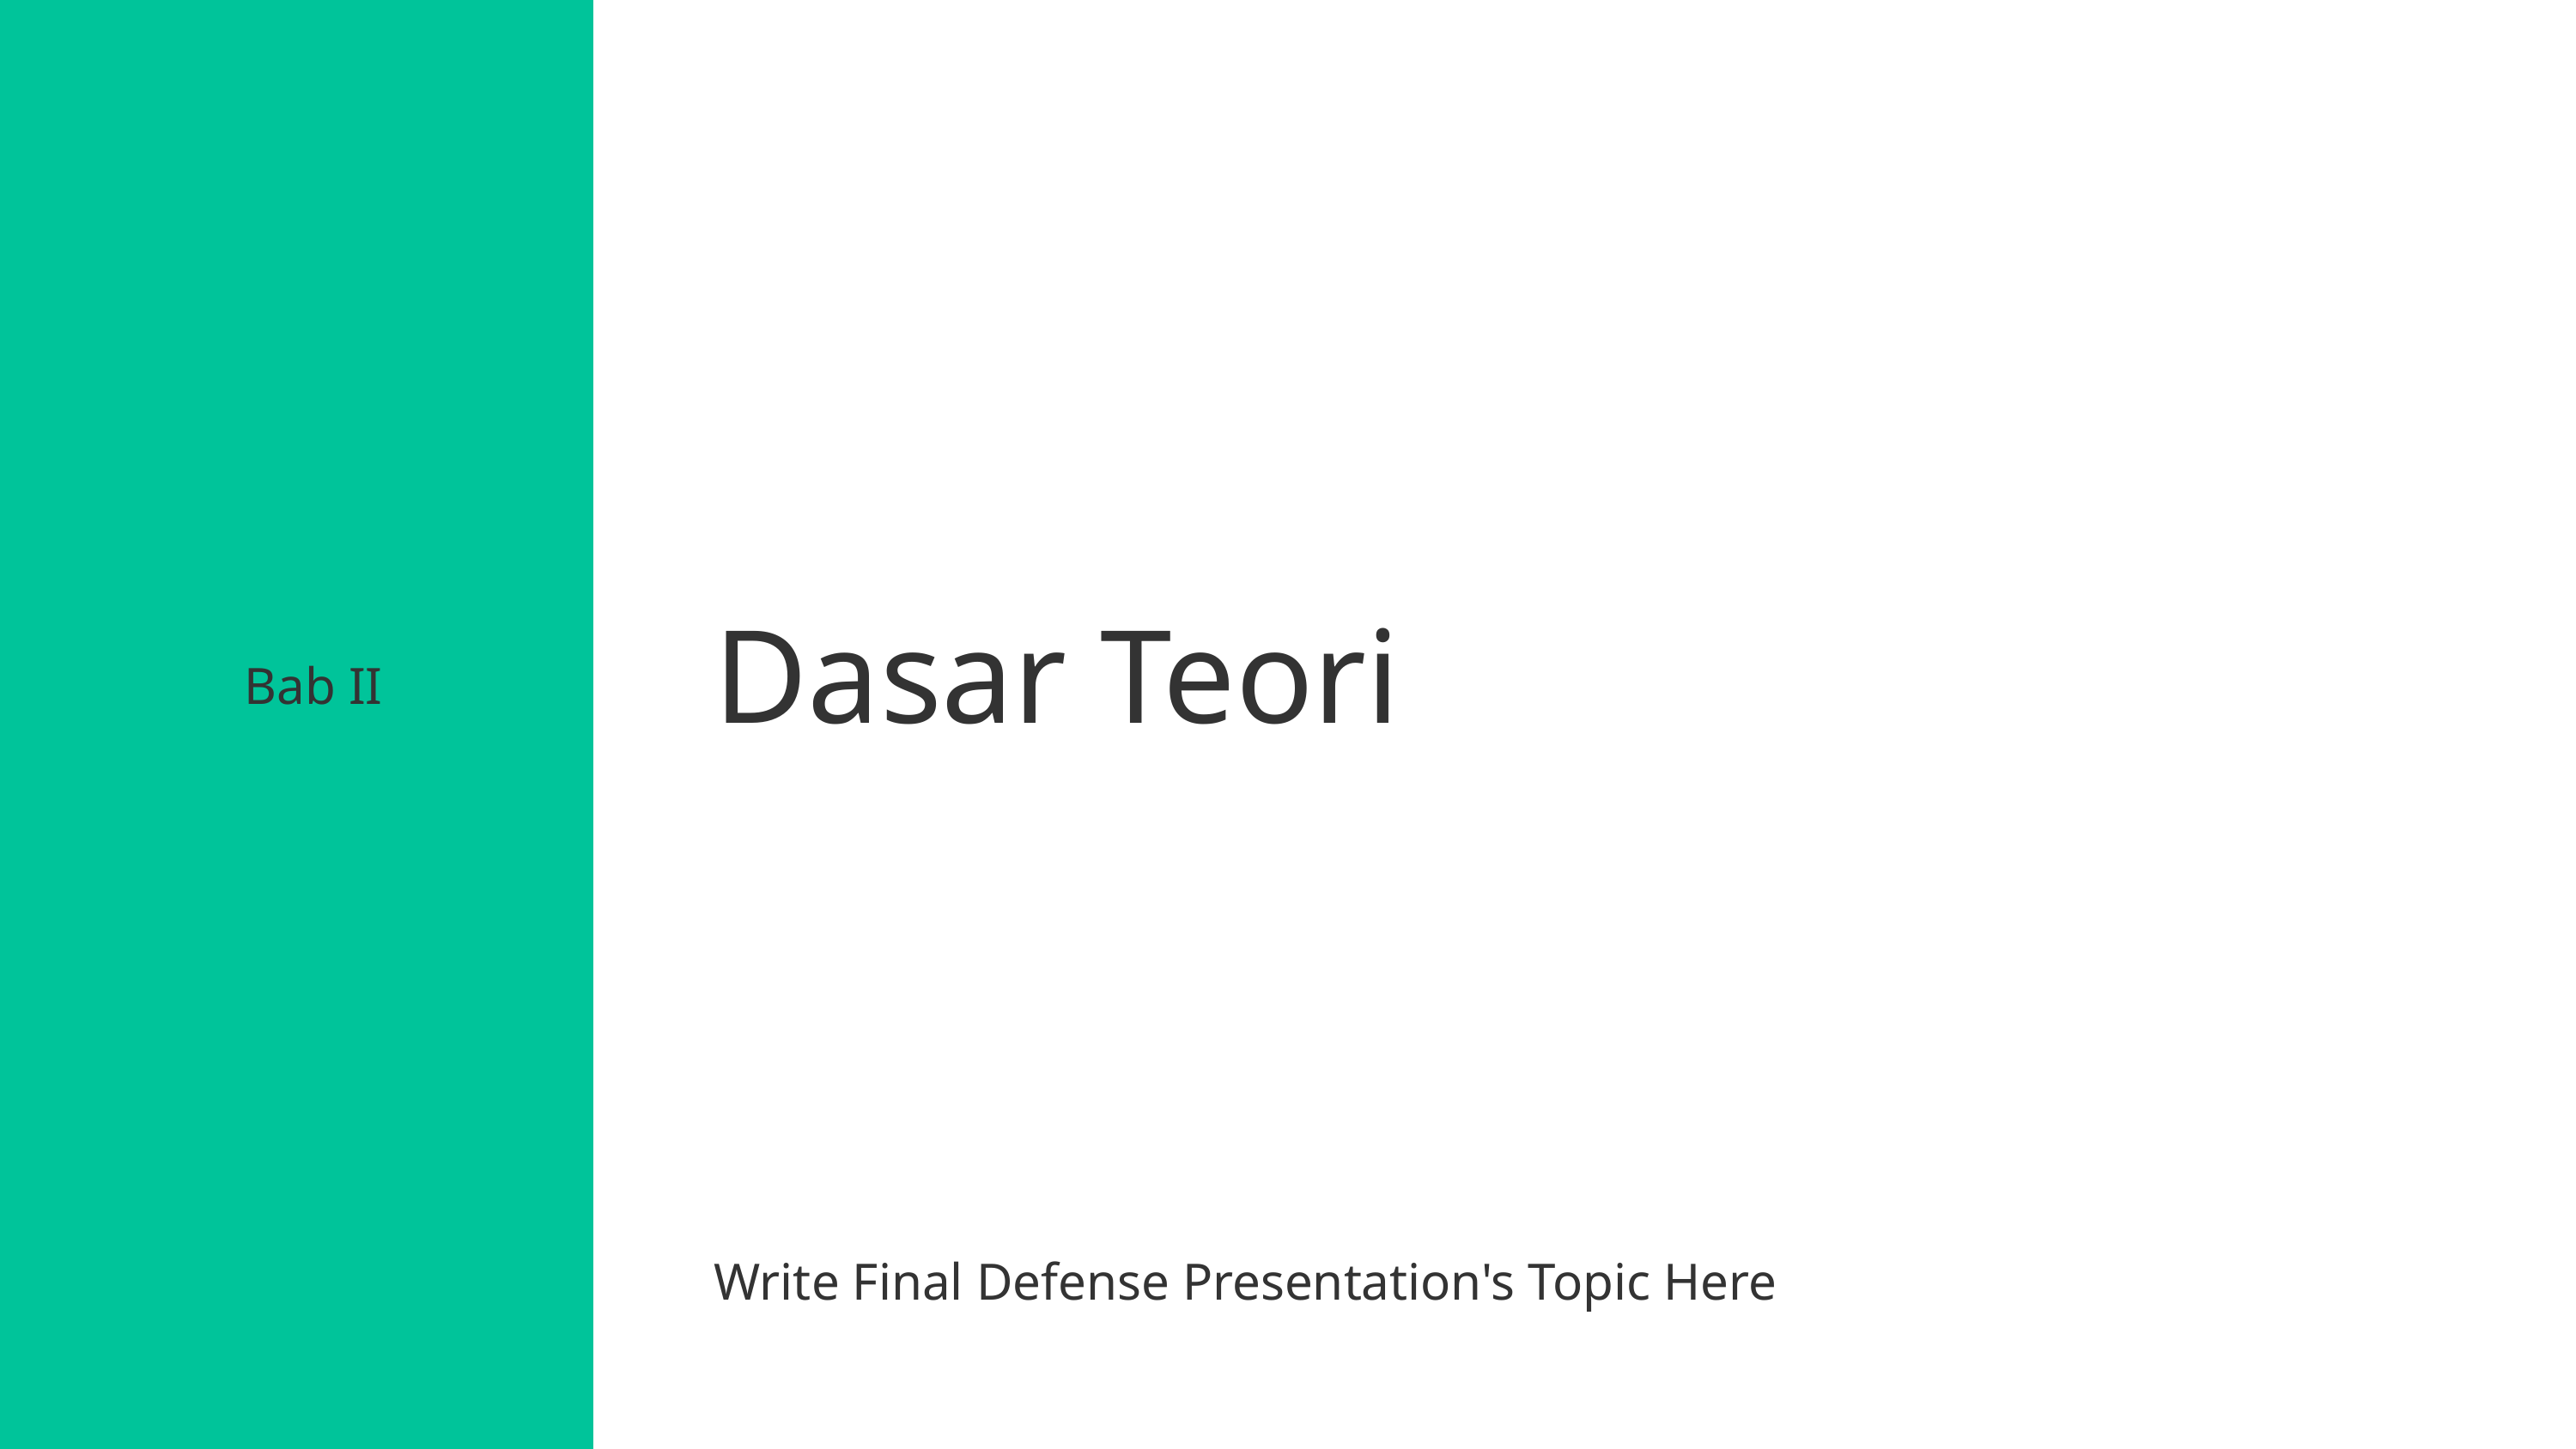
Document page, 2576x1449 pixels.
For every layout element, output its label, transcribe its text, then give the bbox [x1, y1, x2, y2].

text_box Dasar Teori [714, 594, 2432, 749]
text_box Write Final Defense Presentation's Topic Here [714, 1229, 1996, 1310]
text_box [0, 0, 594, 1449]
